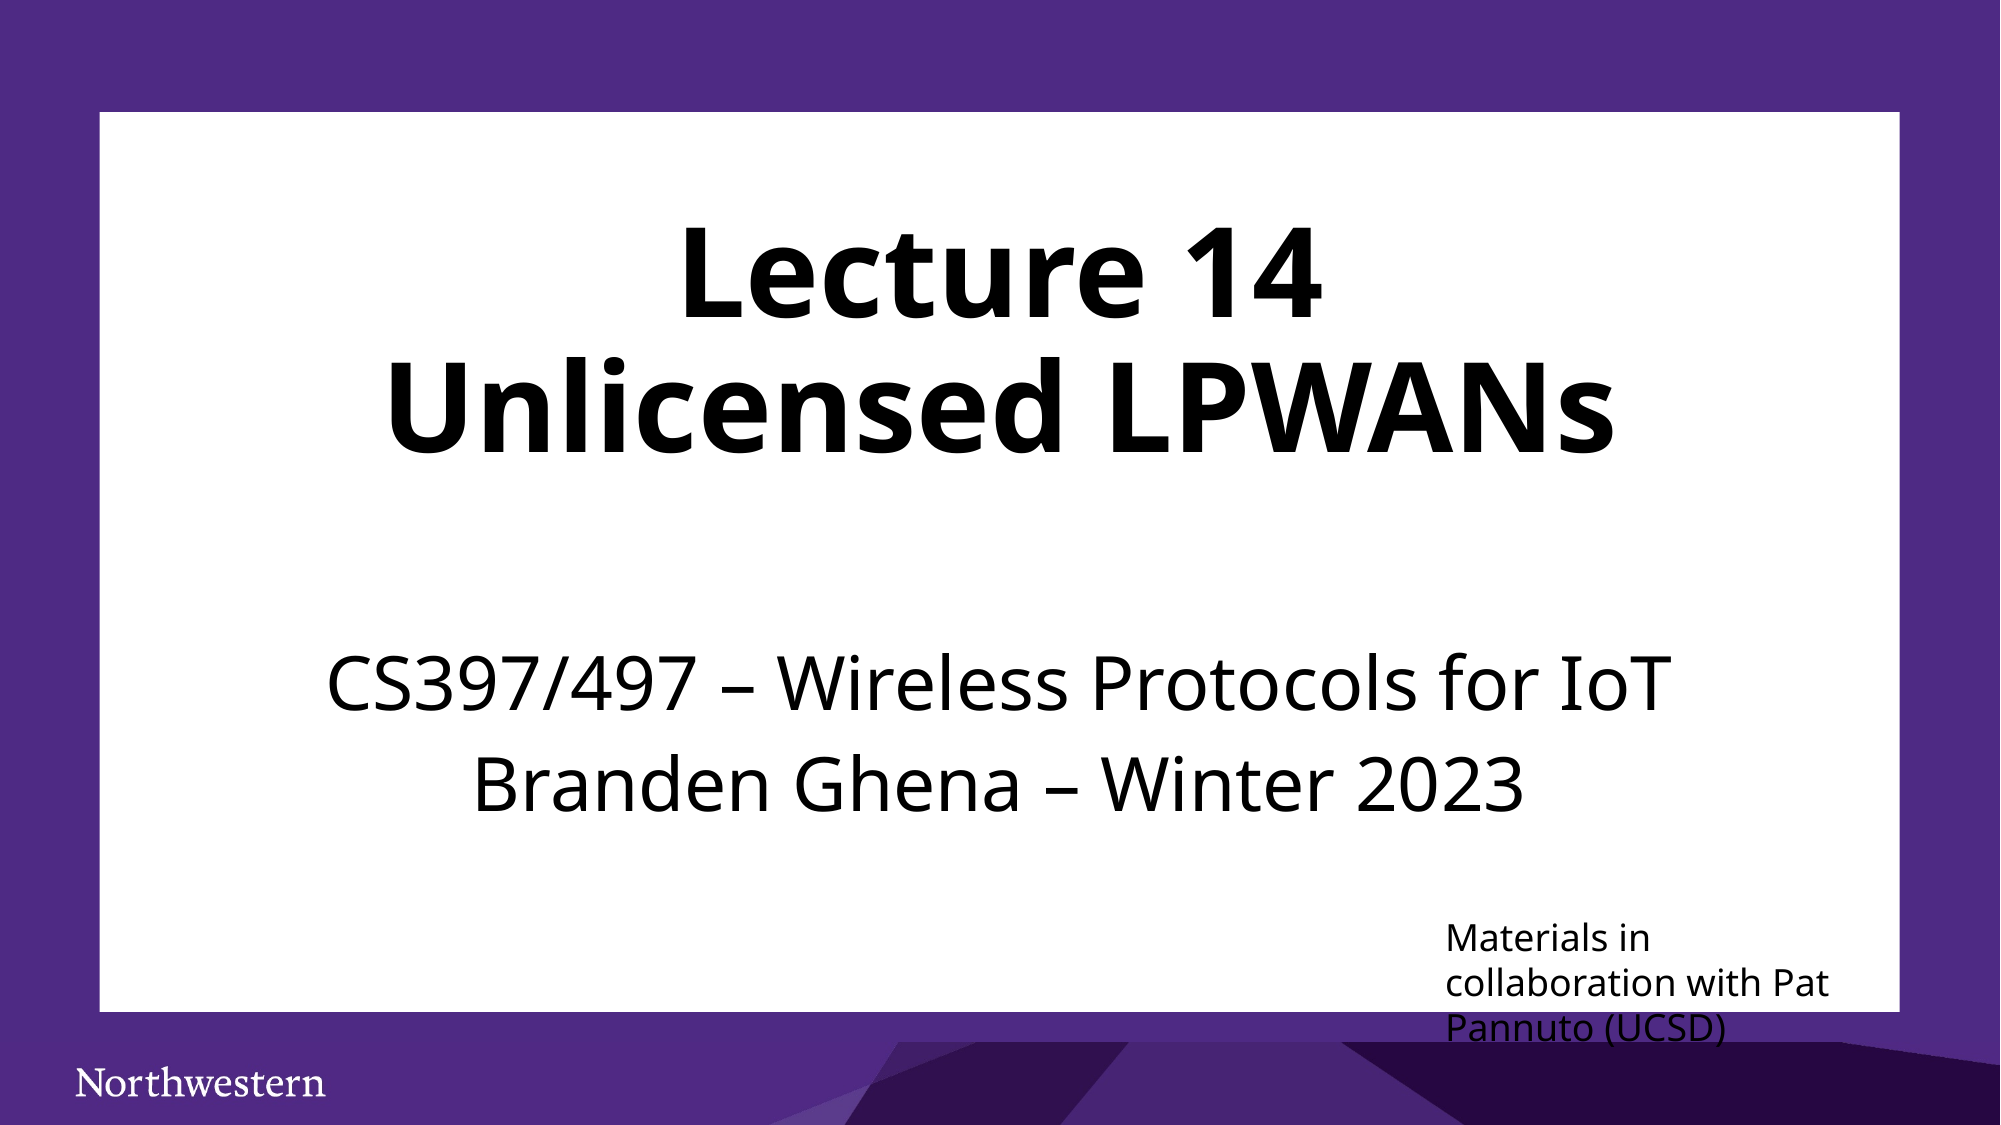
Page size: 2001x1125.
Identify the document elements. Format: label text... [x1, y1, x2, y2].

picture [0, 1042, 2000, 1125]
subtitle CS397/497 – Wireless Protocols for IoT Branden Ghena – Winter 2023 [99, 637, 1900, 863]
text_box Materials in collaboration with Pat Pannuto (UCSD) [1430, 906, 1900, 1057]
title Lecture 14 Unlicensed LPWANs [99, 112, 1900, 488]
